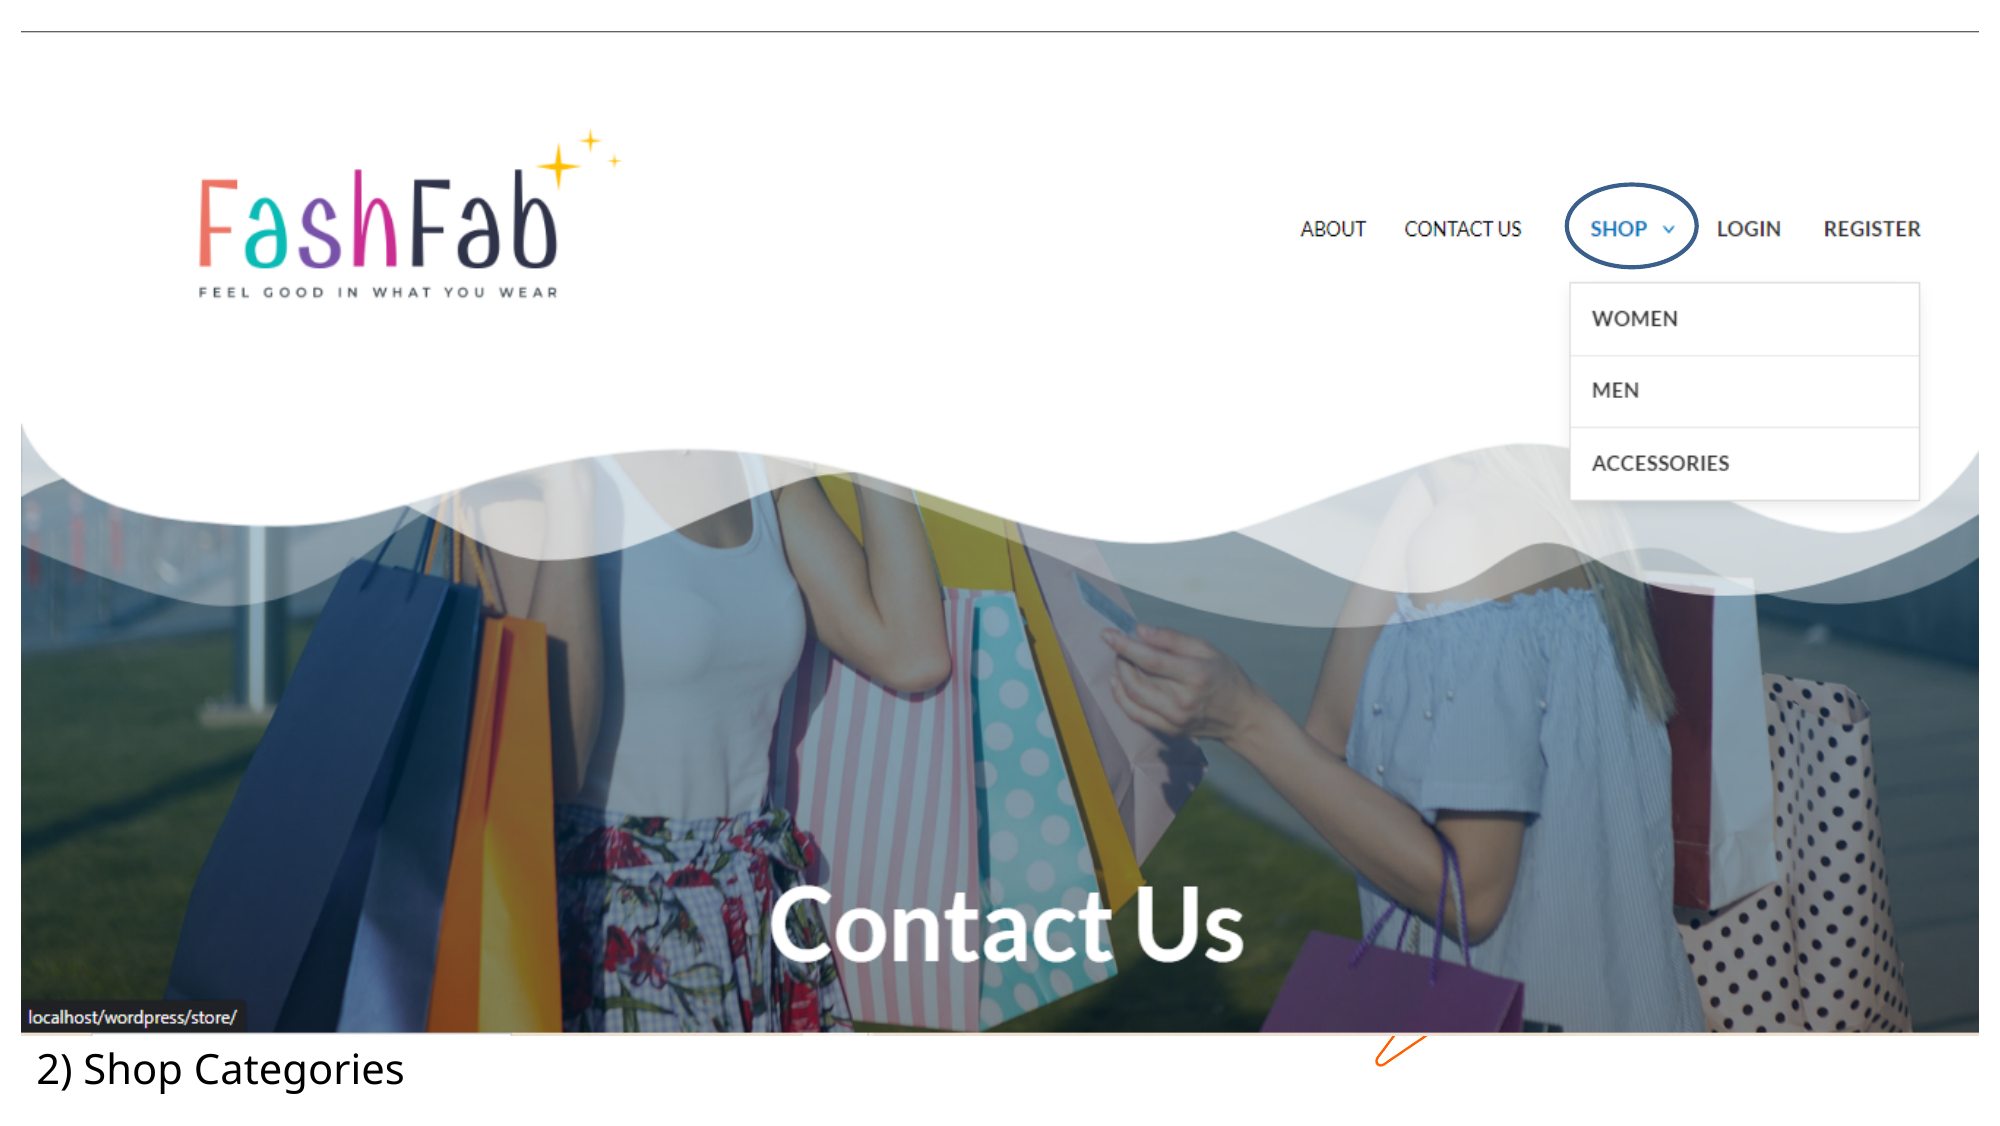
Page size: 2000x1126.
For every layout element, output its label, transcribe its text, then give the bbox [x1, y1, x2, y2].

picture [0, 0, 2000, 1125]
text_box 2) Shop Categories [21, 1044, 1022, 1100]
